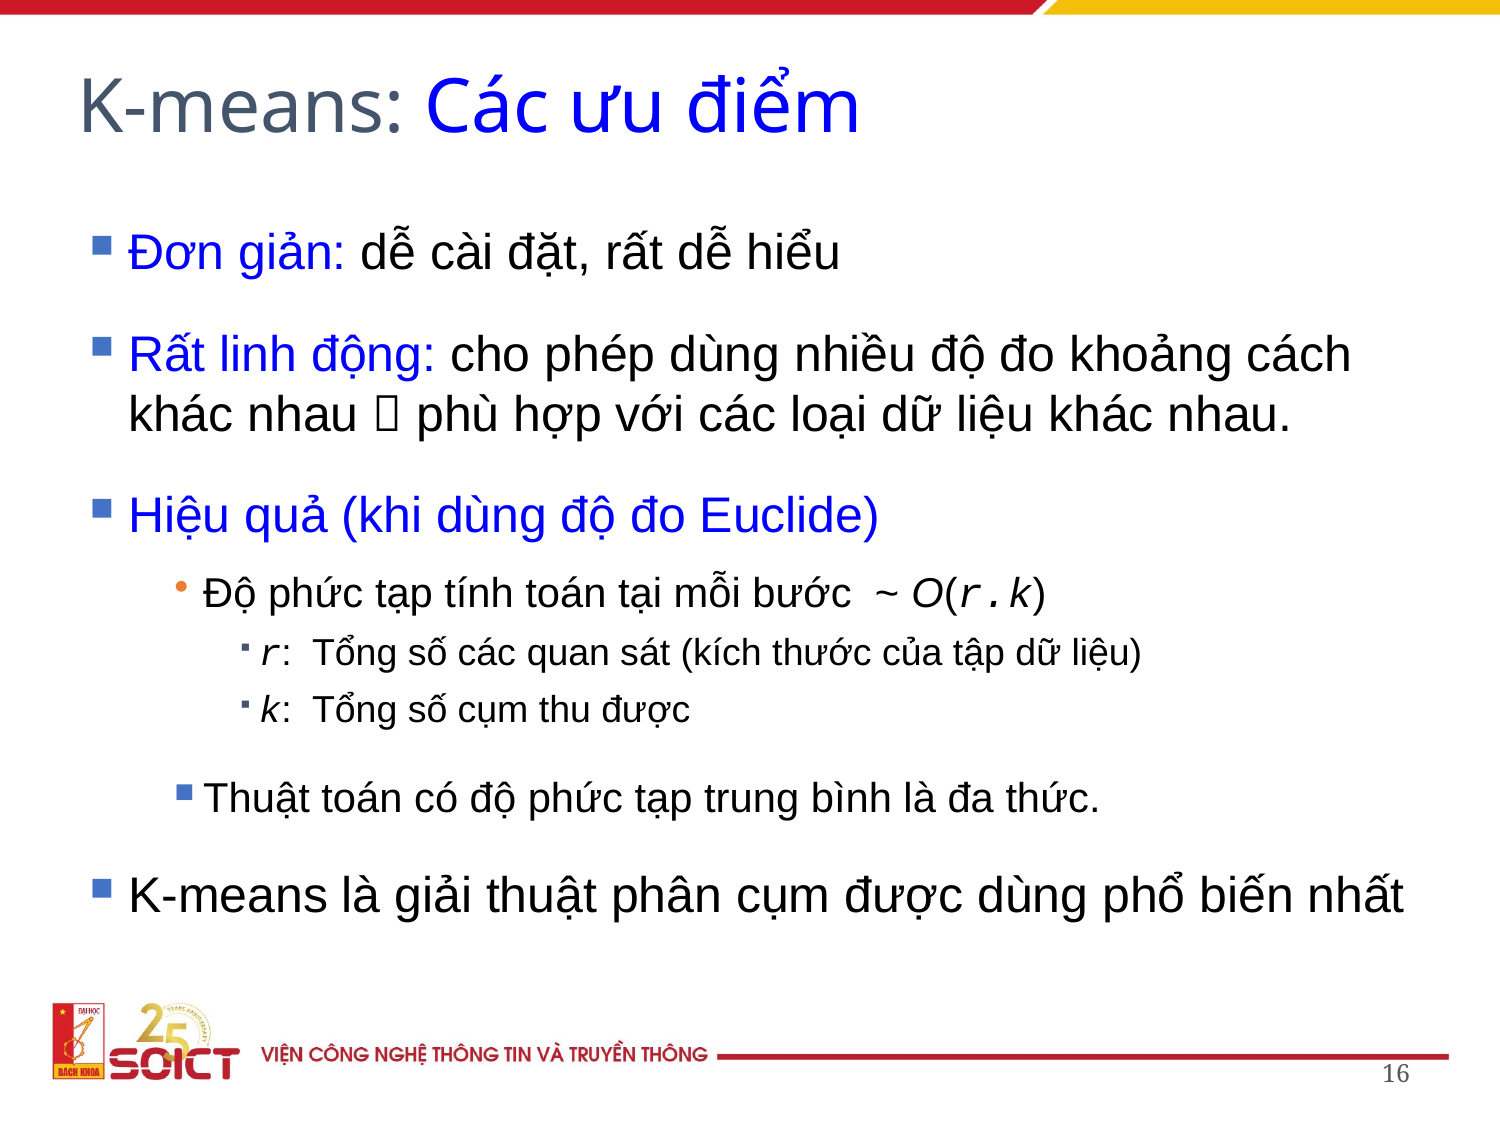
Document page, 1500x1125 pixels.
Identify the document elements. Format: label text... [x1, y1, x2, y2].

text_box Đơn giản: dễ cài đặt, rất dễ hiểu Rất linh động: cho phép dùng nhiều độ đo khoảng cách khác nhau  phù hợp với các loại dữ liệu khác nhau. Hiệu quả (khi dùng độ đo Euclide) Độ phức tạp tính toán tại mỗi bước ~ O(r.k) r: Tổng số các quan sát (kích thước của tập dữ liệu) k: Tổng số cụm thu được Thuật toán có độ phức tạp trung bình là đa thức. K-means là giải thuật phân cụm được dùng phổ biến nhất [75, 212, 1463, 1006]
slide_number 16 [1074, 1024, 1425, 1100]
picture [0, 0, 1500, 1125]
text_box K-means: Các ưu điểm [62, 50, 1438, 175]
